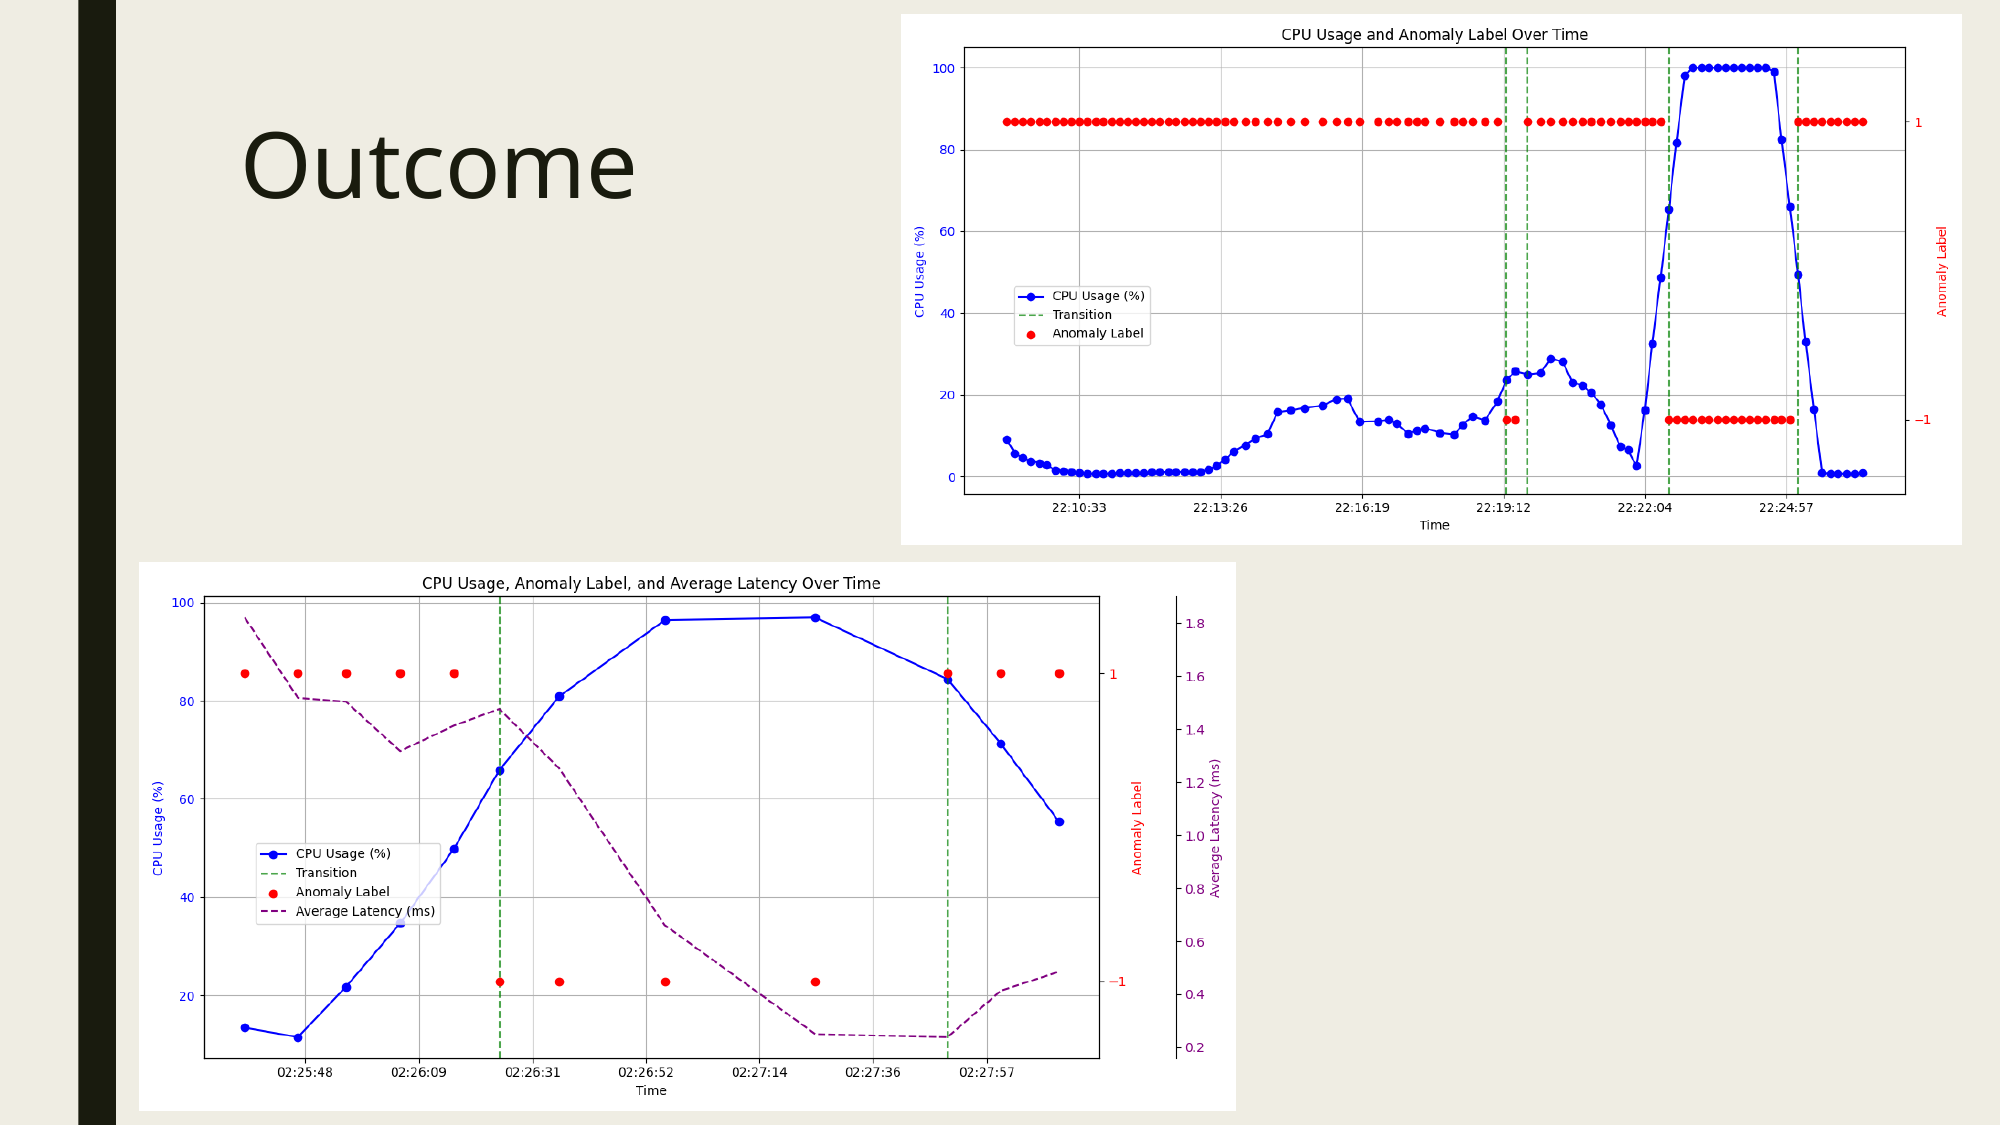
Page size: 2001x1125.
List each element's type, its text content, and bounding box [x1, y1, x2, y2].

picture [901, 14, 1962, 545]
picture [139, 562, 1236, 1111]
title Outcome [225, 112, 901, 357]
